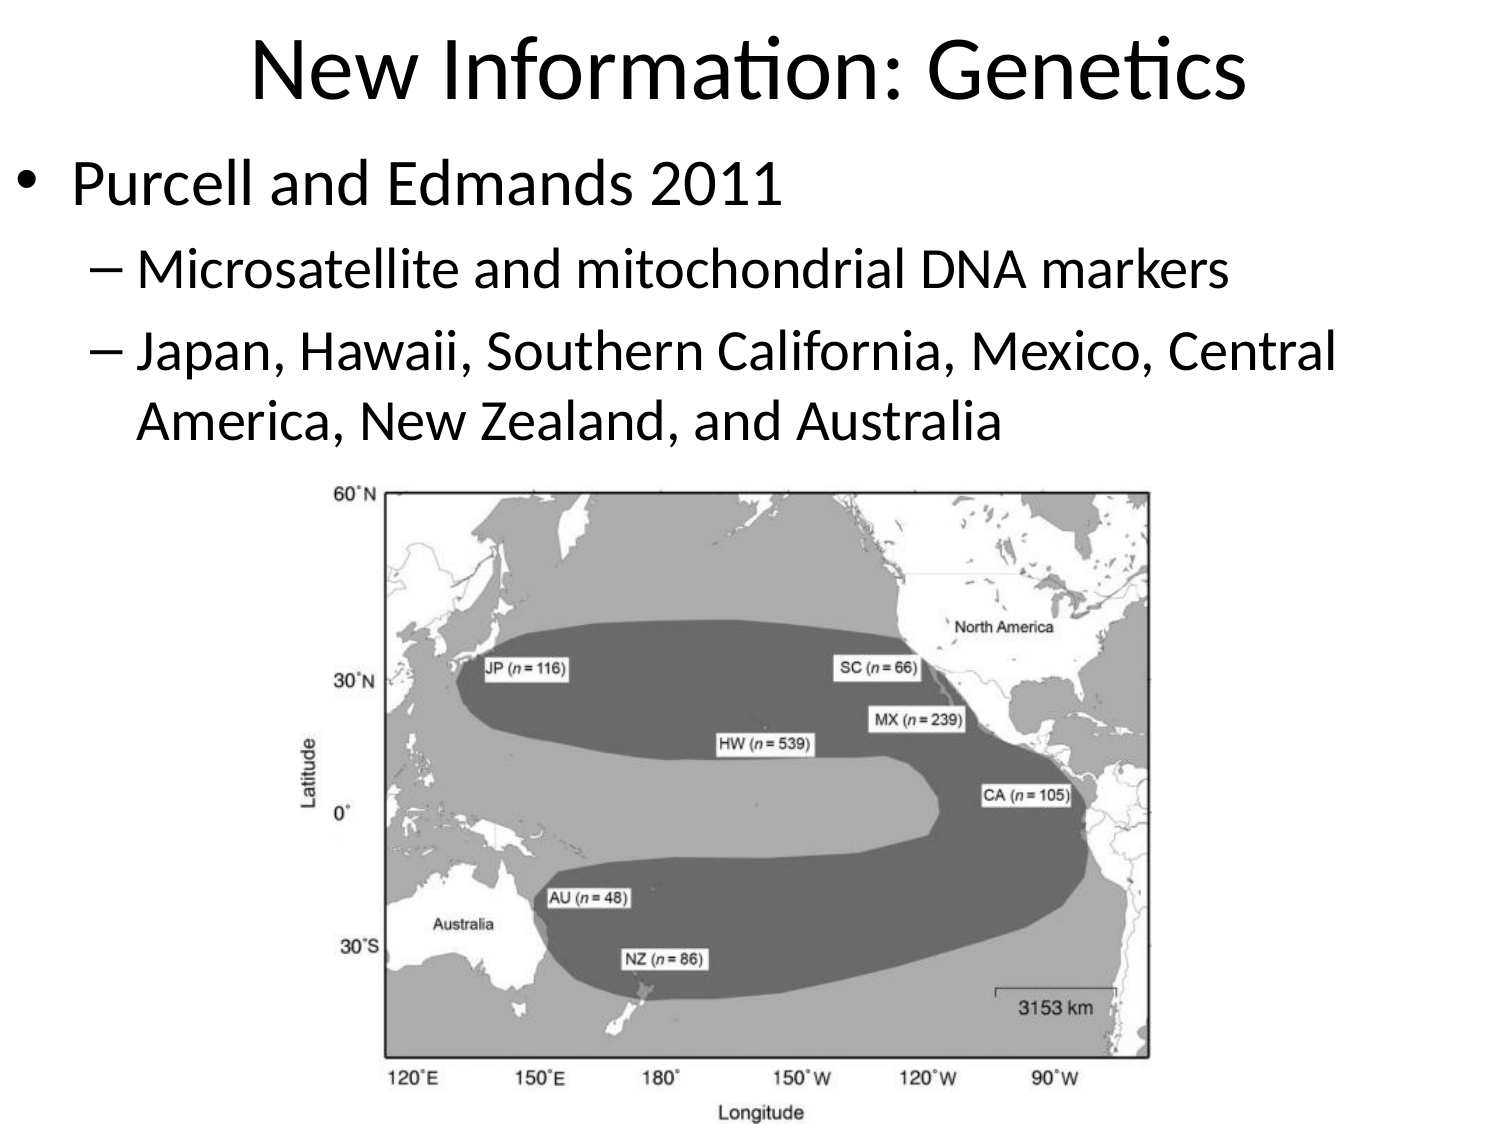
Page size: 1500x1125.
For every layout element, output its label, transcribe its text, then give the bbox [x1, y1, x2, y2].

title New Information: Genetics [75, 0, 1425, 125]
picture [299, 485, 1153, 1124]
list Purcell and Edmands 2011 Microsatellite and mitochondrial DNA markers Japan, Hawaii, Southern California, Mexico, Central America, New Zealand, and Australia [0, 131, 1500, 994]
